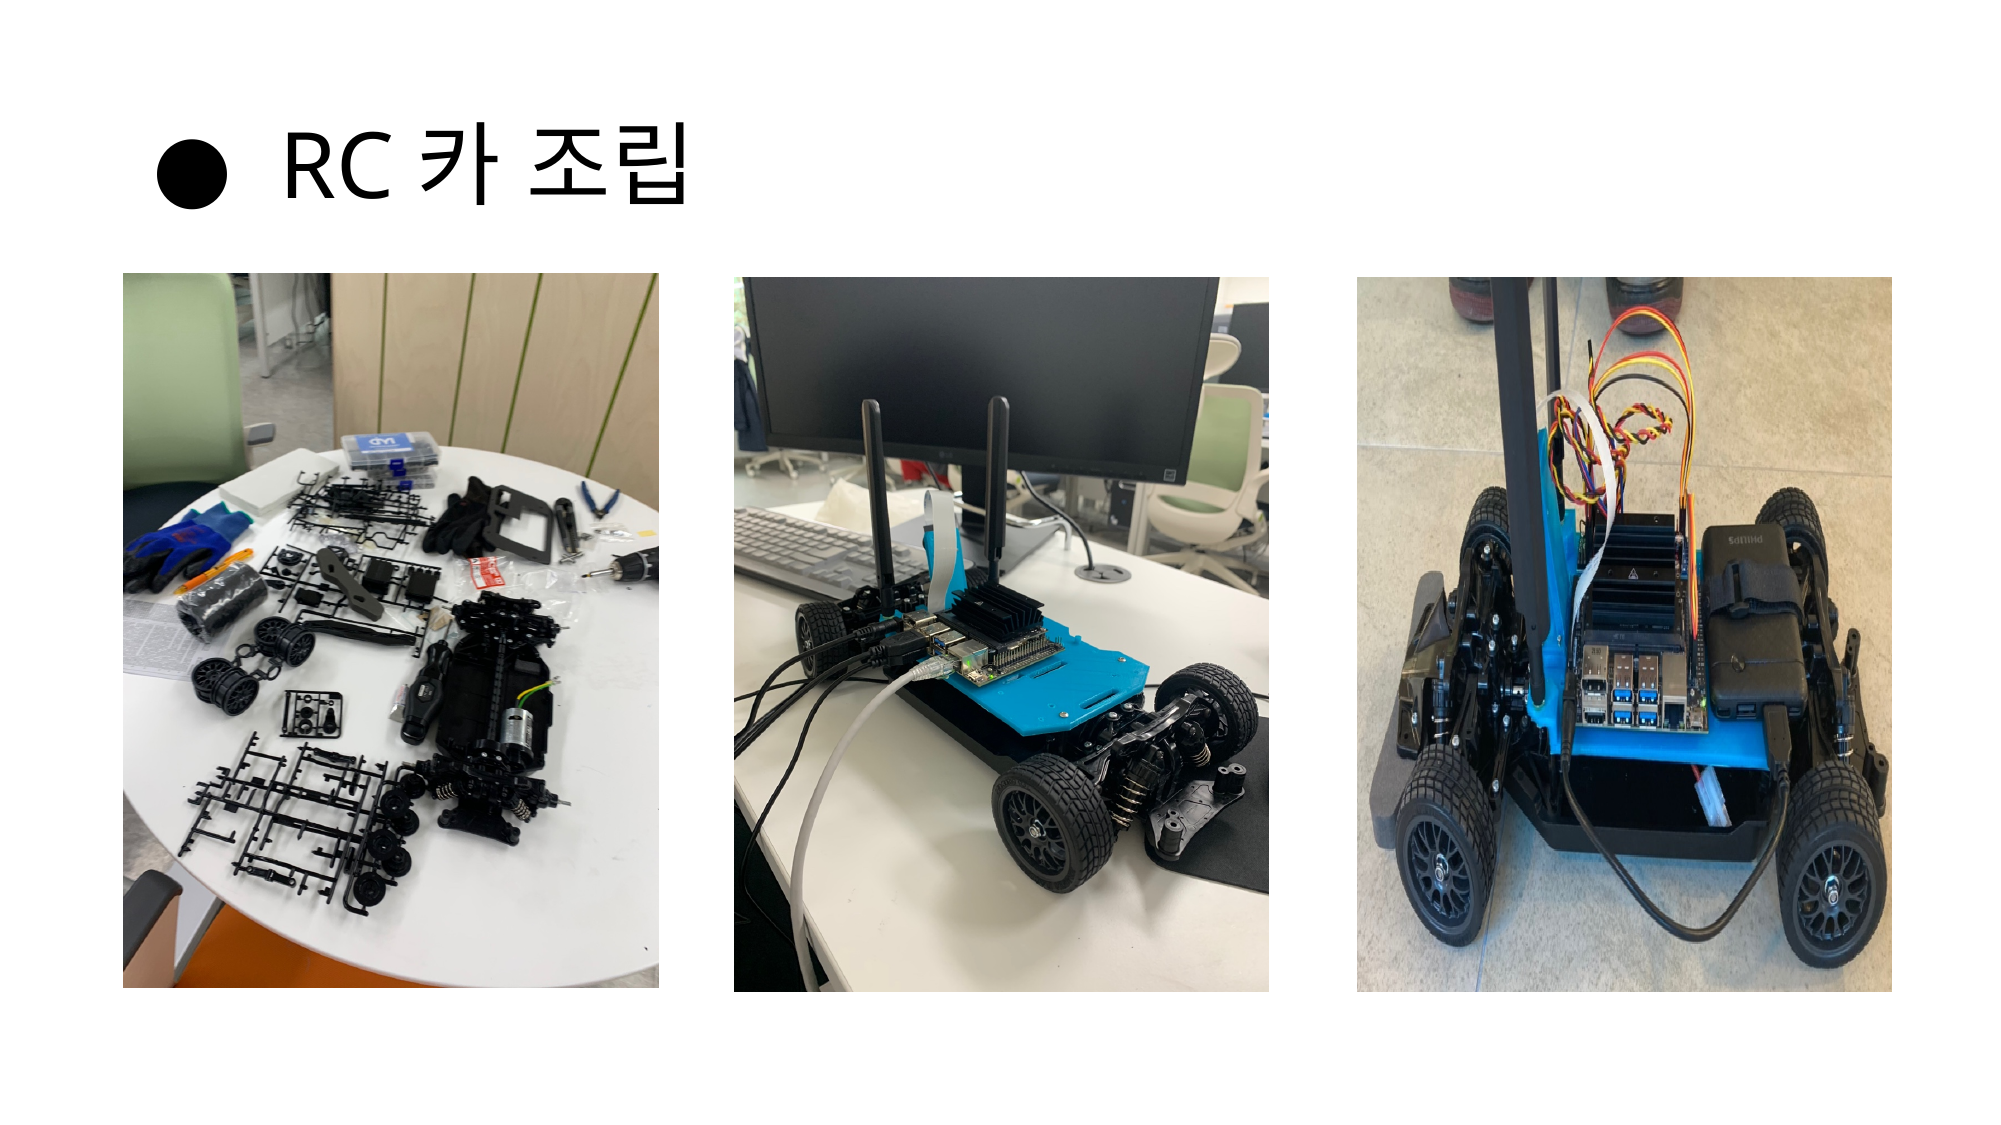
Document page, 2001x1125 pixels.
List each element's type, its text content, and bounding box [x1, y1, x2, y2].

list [123, 273, 659, 988]
title ● RC카 조립 [137, 59, 1863, 278]
picture [734, 277, 1269, 992]
picture [1356, 277, 1892, 992]
